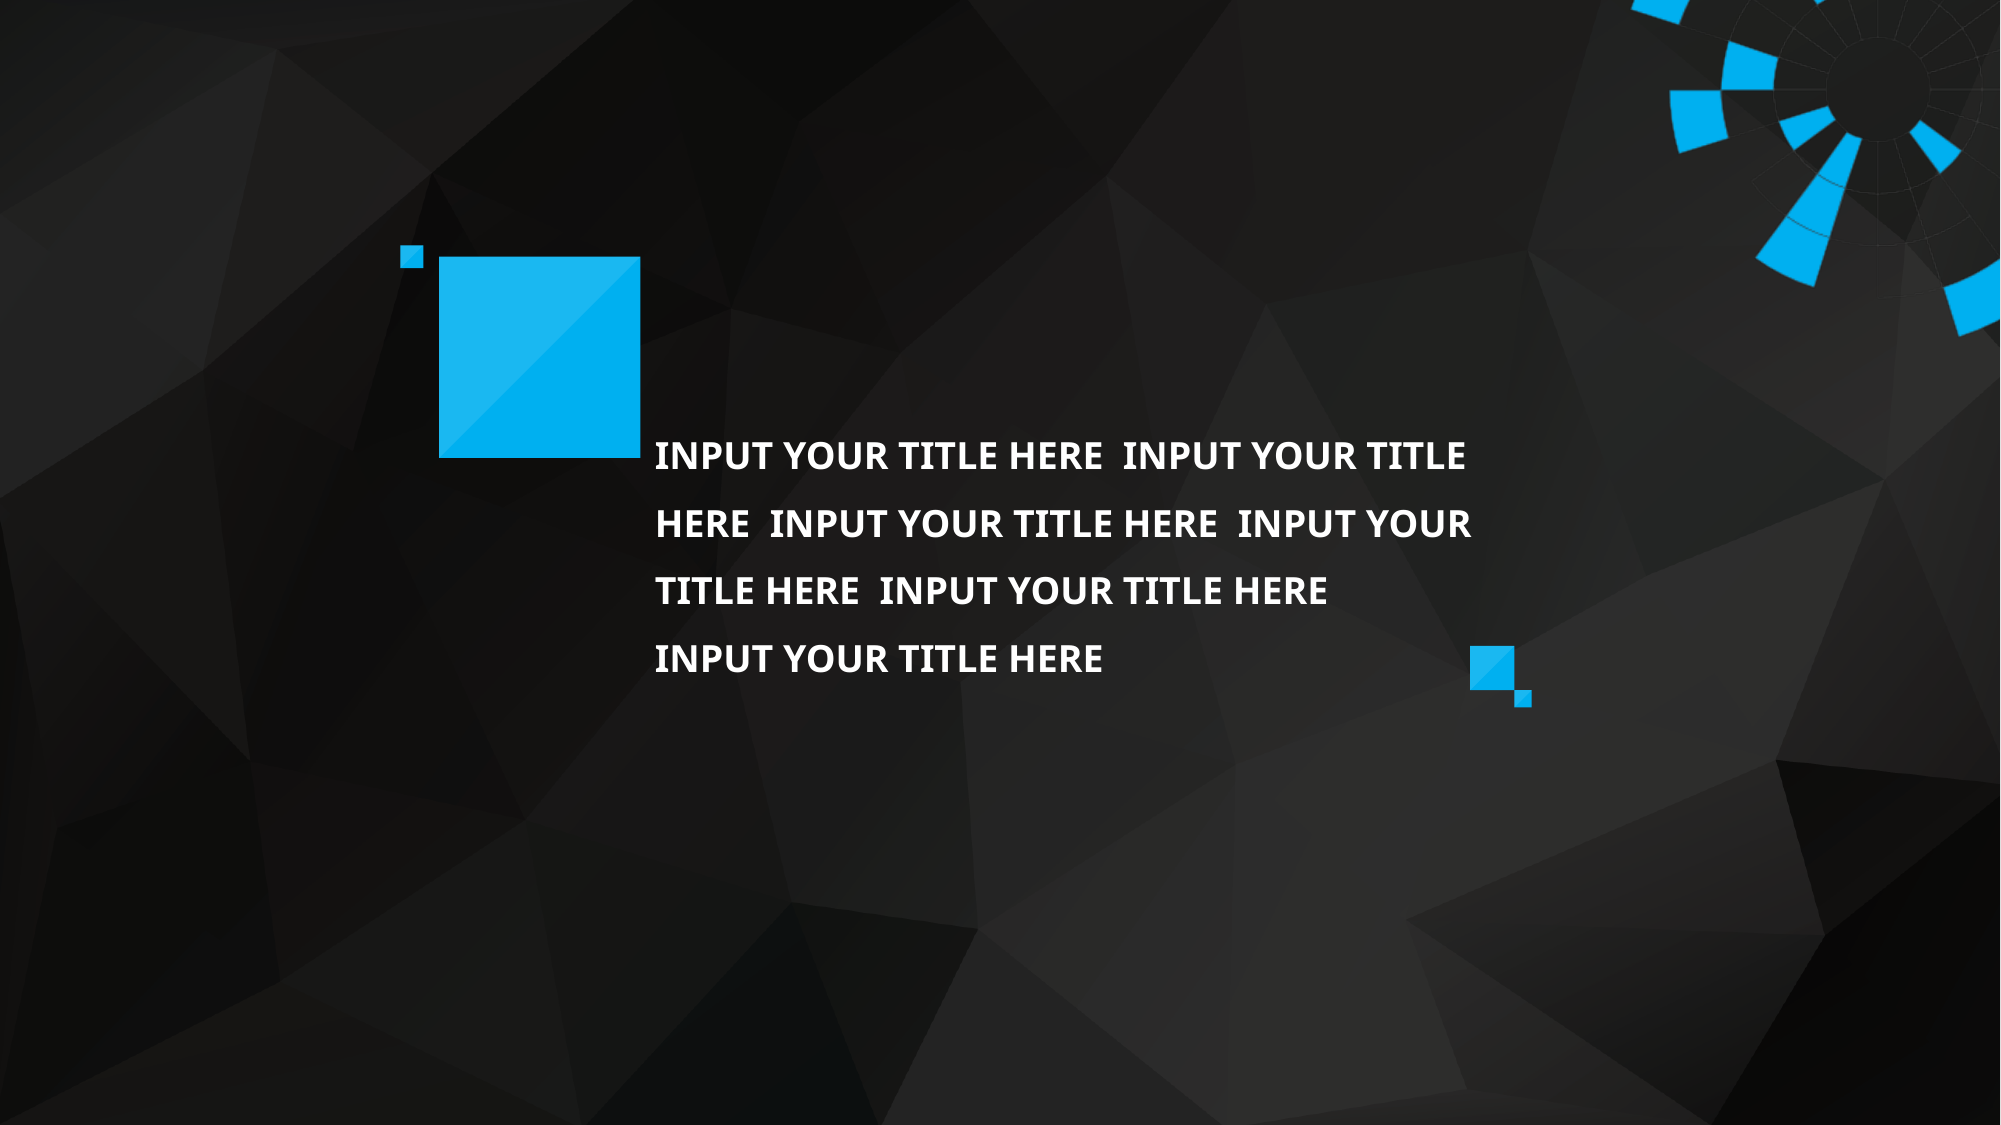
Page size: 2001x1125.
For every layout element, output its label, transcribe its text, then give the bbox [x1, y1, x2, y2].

text_box INPUT YOUR TITLE HERE INPUT YOUR TITLE HERE INPUT YOUR TITLE HERE INPUT YOUR TITLE HERE INPUT YOUR TITLE HERE INPUT YOUR TITLE HERE [640, 402, 1515, 688]
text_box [1470, 645, 1515, 691]
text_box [439, 256, 641, 459]
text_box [1514, 690, 1532, 708]
picture [0, 0, 2001, 1125]
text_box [400, 245, 424, 269]
